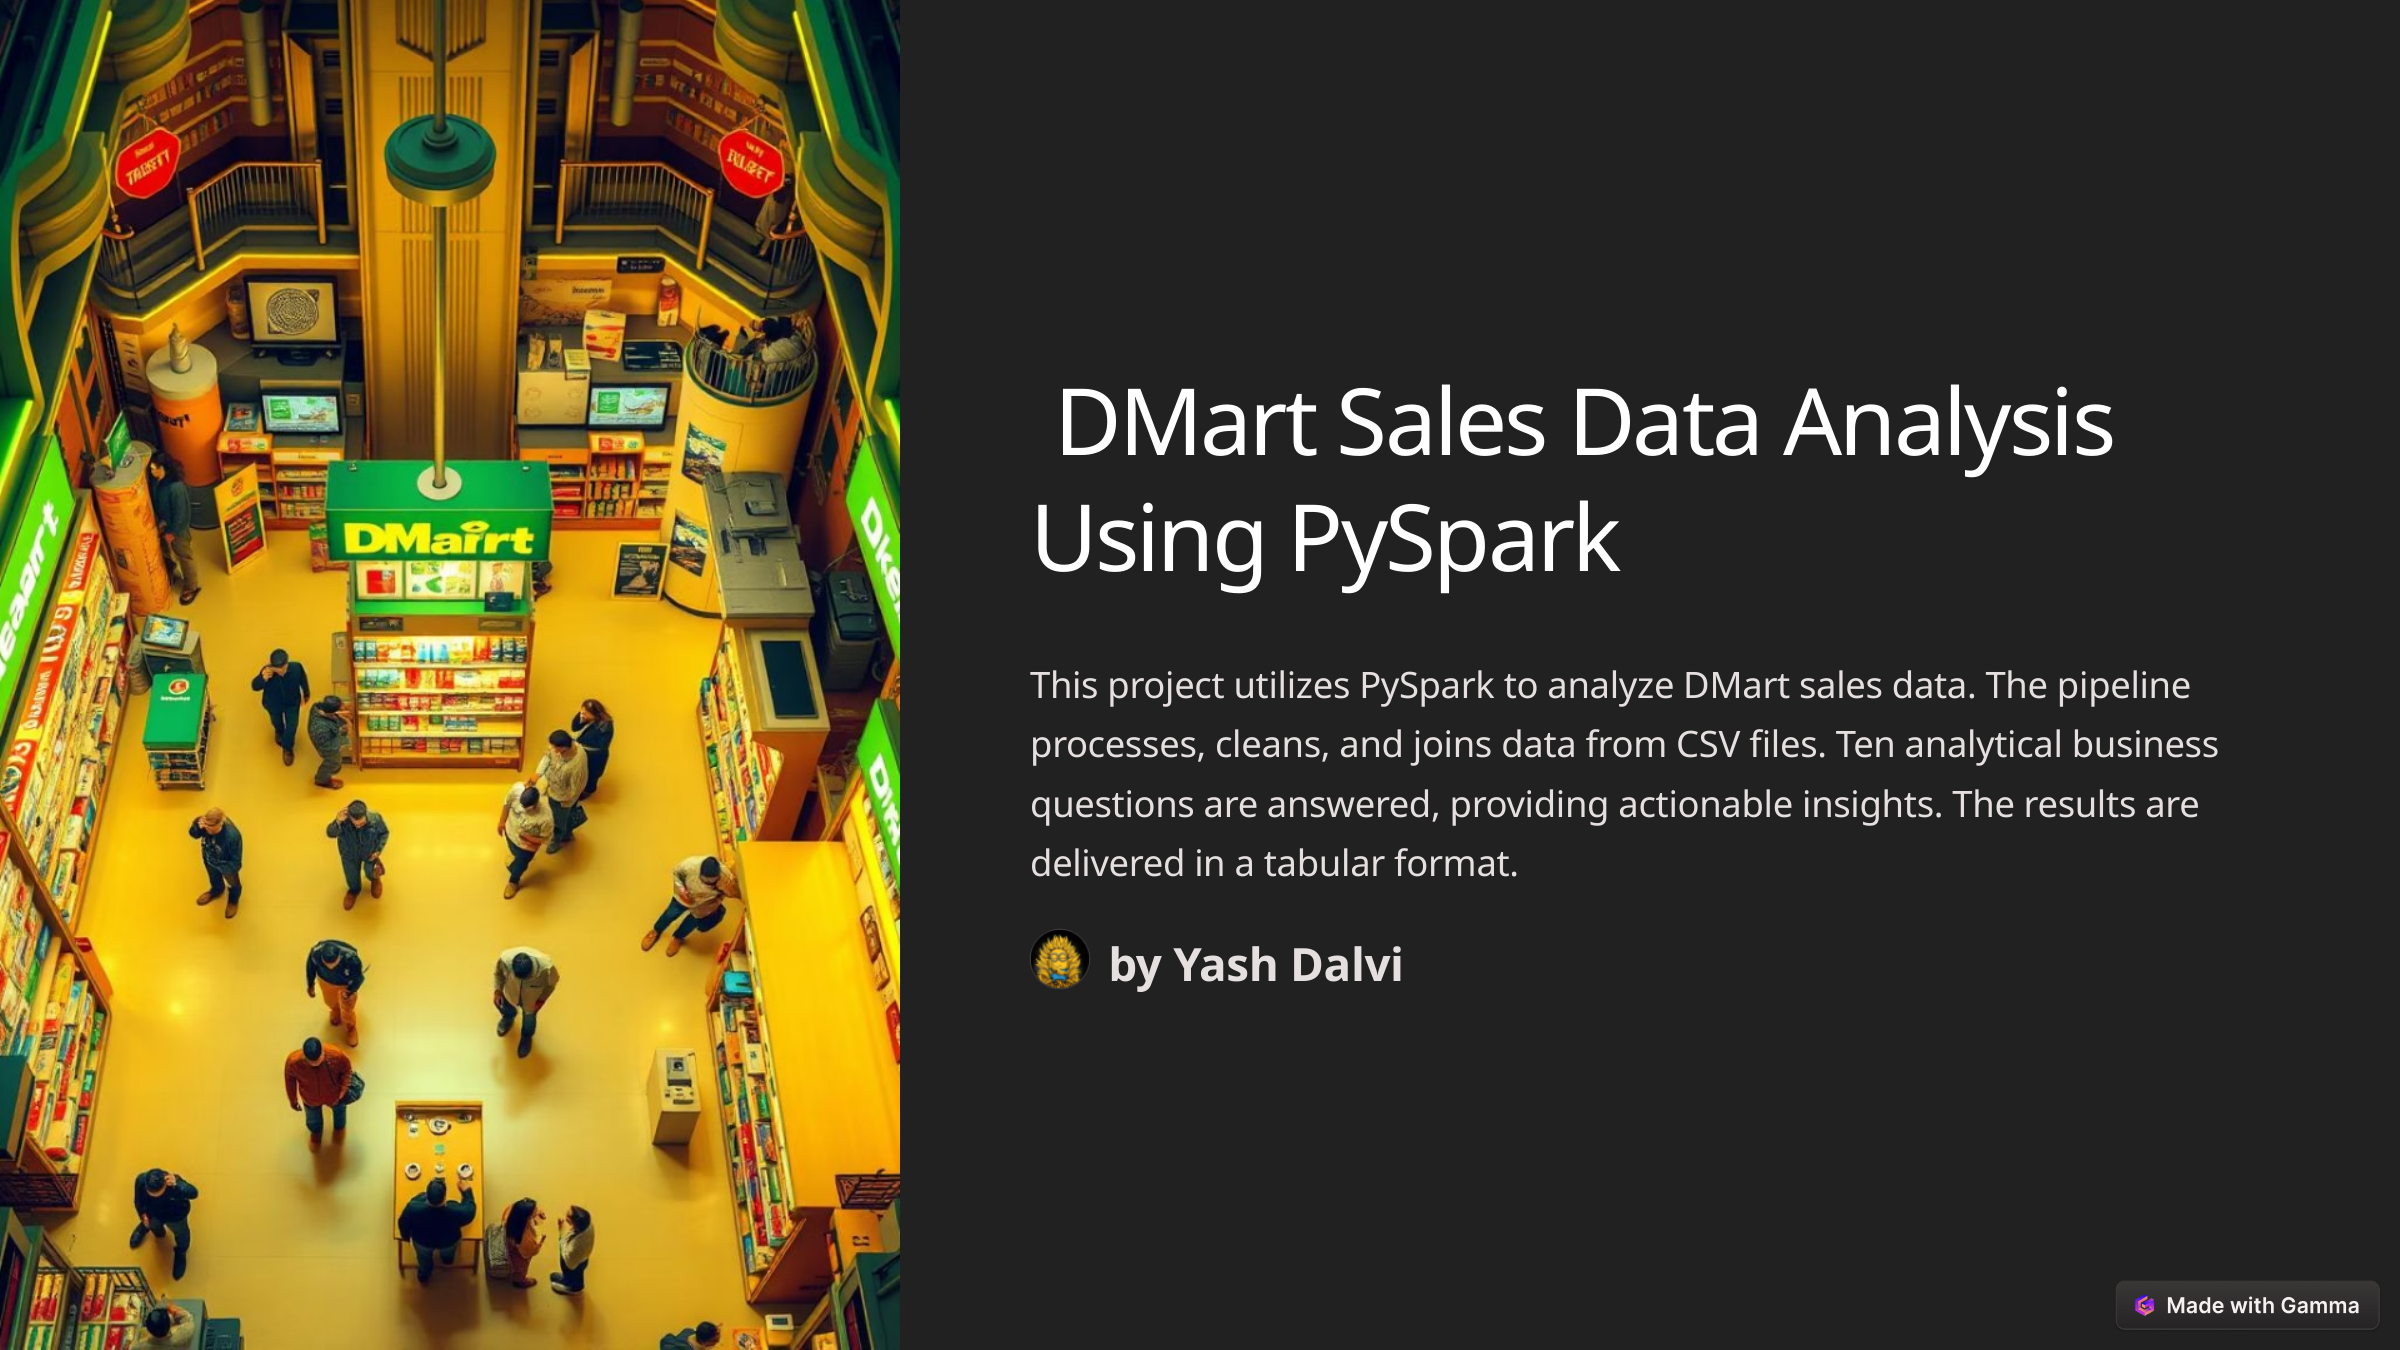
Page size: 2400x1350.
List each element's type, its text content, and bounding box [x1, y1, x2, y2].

picture [0, 0, 900, 1350]
picture [2106, 1271, 2389, 1339]
picture [1031, 930, 1089, 988]
text_box by Yash Dalvi [1108, 926, 1382, 992]
text_box This project utilizes PySpark to analyze DMart sales data. The pipeline processes, cleans, and joins data from CSV files. Ten analytical business questions are answered, providing actionable insights. The results are delivered in a tabular format. [1030, 646, 2270, 885]
text_box DMart Sales Data Analysis Using PySpark [1030, 358, 2270, 591]
